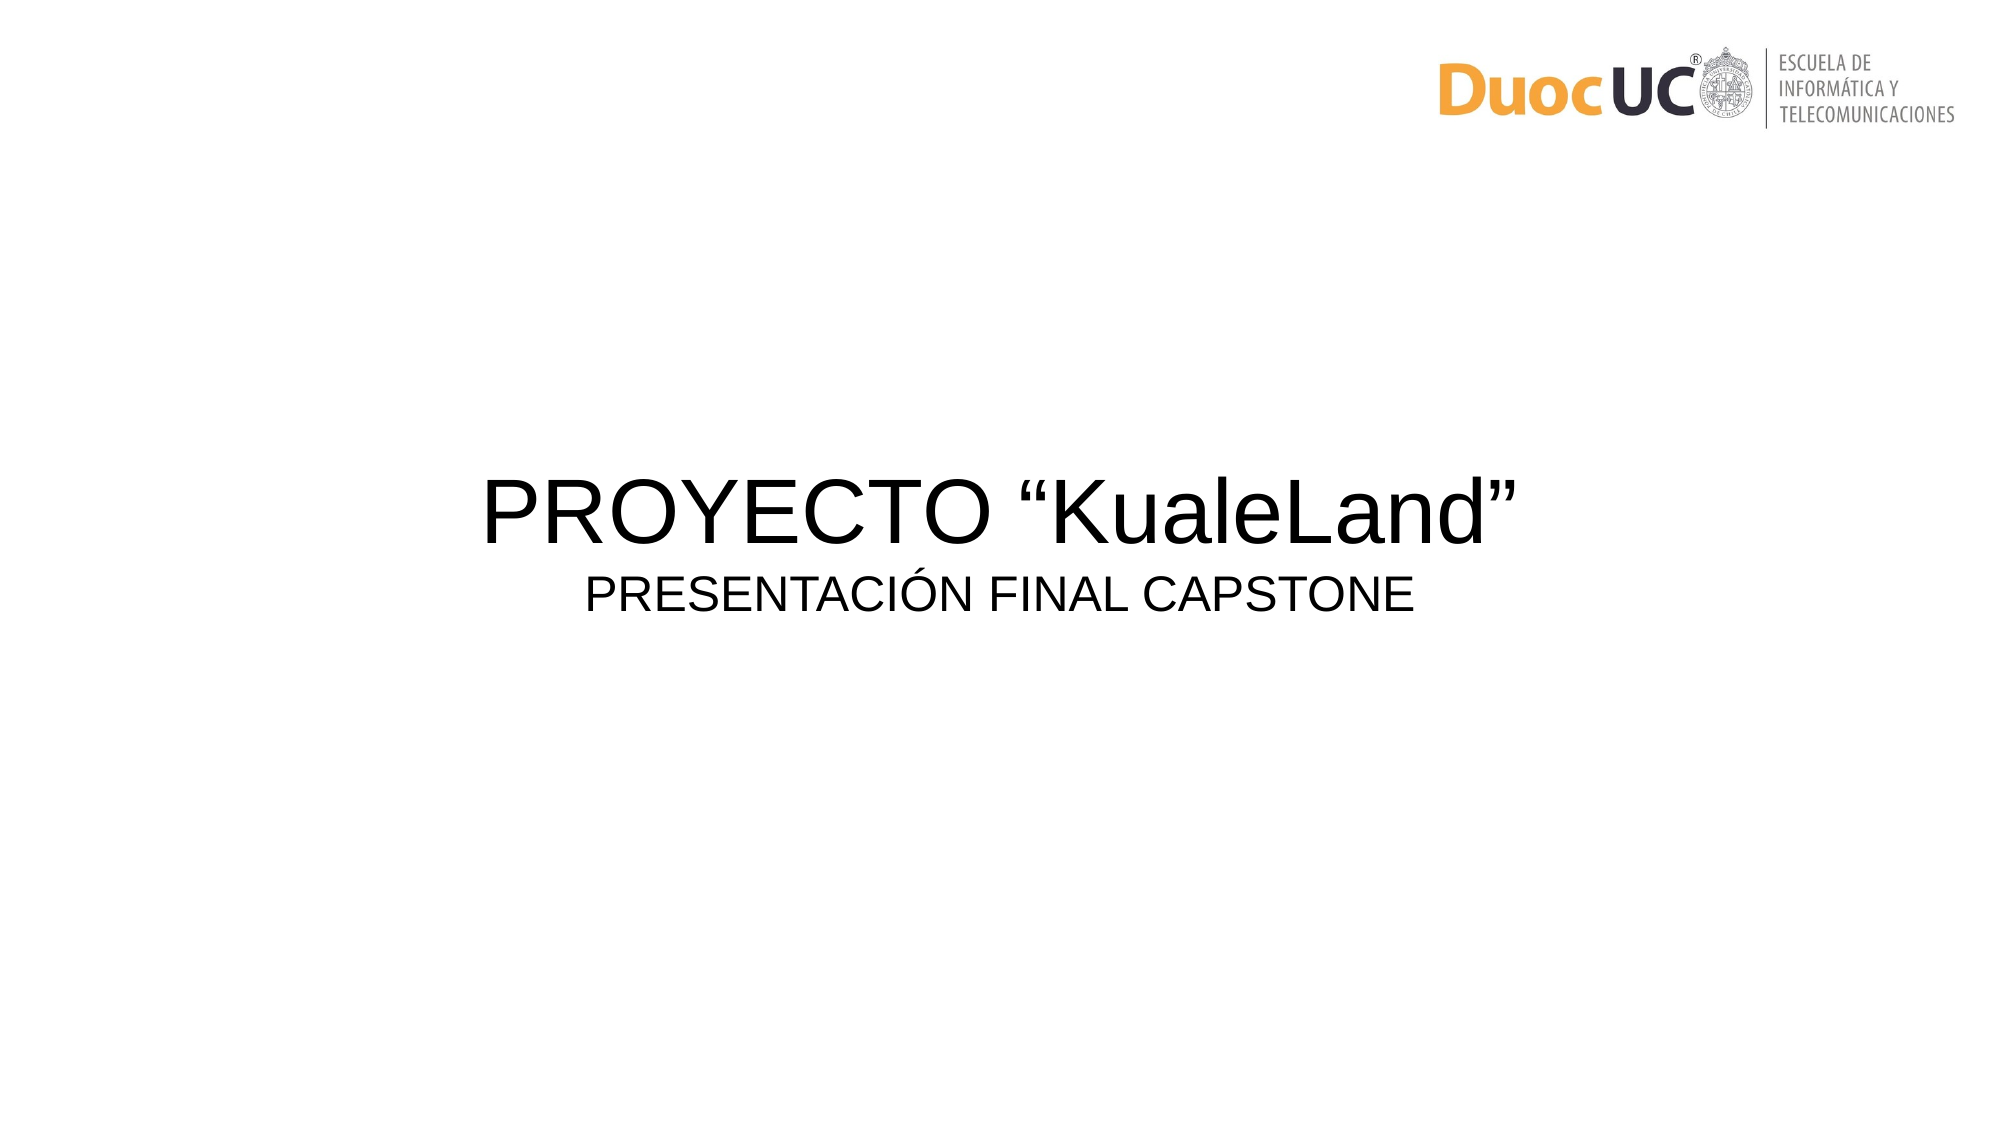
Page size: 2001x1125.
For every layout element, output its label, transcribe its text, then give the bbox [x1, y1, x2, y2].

picture [1438, 33, 1955, 164]
text_box PROYECTO “KualeLand” PRESENTACIÓN FINAL CAPSTONE [0, 444, 2000, 630]
